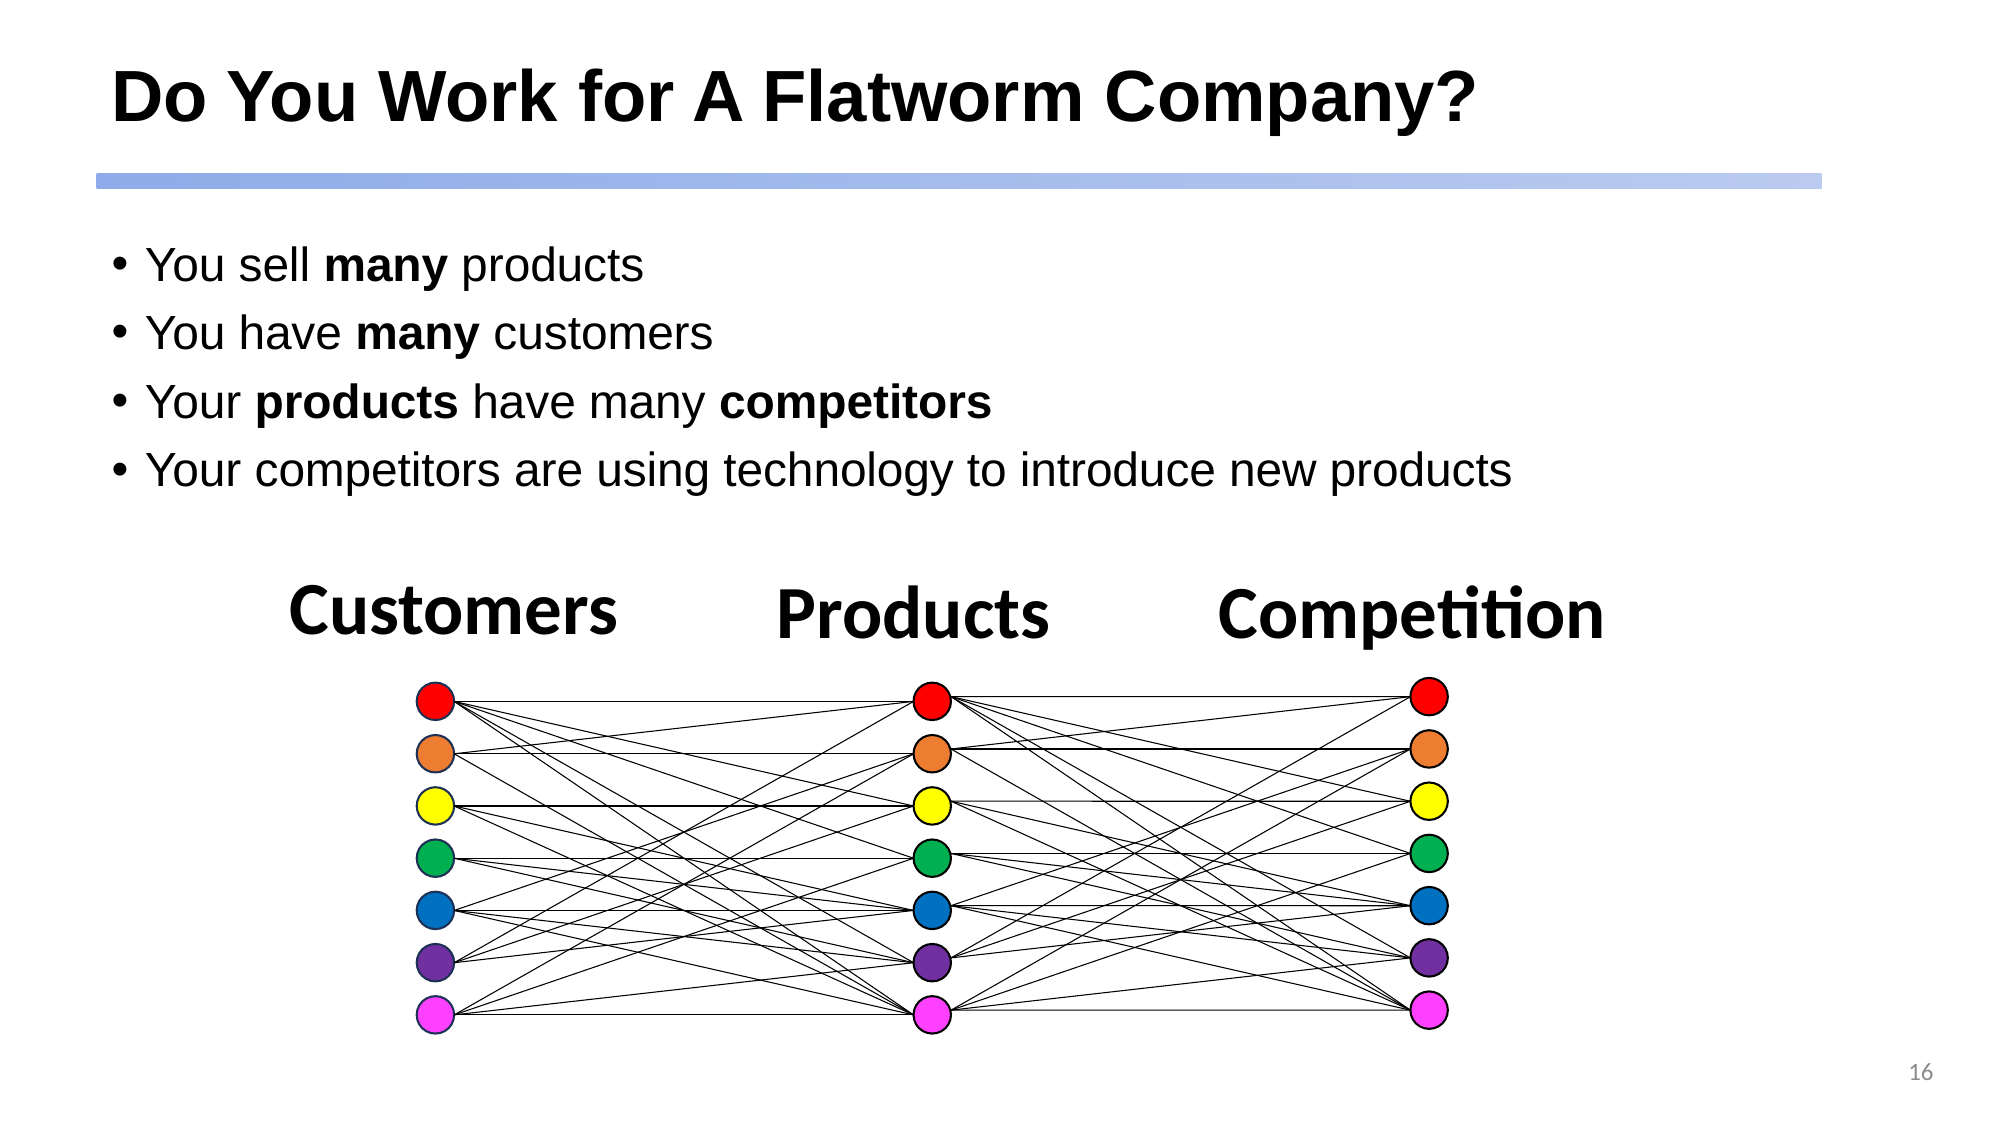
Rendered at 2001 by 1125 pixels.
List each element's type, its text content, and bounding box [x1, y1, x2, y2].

text_box [415, 681, 456, 722]
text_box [454, 805, 914, 910]
text_box [415, 733, 454, 774]
text_box [1411, 781, 1449, 821]
text_box [1409, 990, 1449, 1030]
text_box [415, 942, 454, 983]
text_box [454, 754, 914, 805]
text_box [914, 786, 950, 826]
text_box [454, 910, 914, 962]
text_box [415, 995, 456, 1035]
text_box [950, 905, 1411, 957]
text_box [950, 957, 1411, 1011]
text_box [950, 696, 1411, 749]
text_box [914, 733, 950, 774]
text_box Customers [209, 551, 699, 657]
text_box [912, 681, 952, 722]
text_box [914, 890, 950, 931]
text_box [950, 749, 1411, 801]
text_box Products [669, 556, 1158, 662]
text_box [914, 942, 950, 983]
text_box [950, 801, 1411, 905]
text_box [1411, 938, 1449, 978]
text_box [1411, 729, 1449, 769]
text_box [1411, 885, 1449, 926]
list You sell many products You have many customers Your products have many competitors Your competitors are using technology to introduce new products [96, 232, 1822, 506]
text_box [415, 786, 454, 826]
text_box [415, 838, 454, 878]
text_box [1409, 676, 1449, 717]
title Do You Work for A Flatworm Company? [96, 26, 1822, 169]
text_box [1411, 833, 1449, 874]
text_box [912, 995, 953, 1035]
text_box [454, 962, 914, 1015]
text_box Competition [1168, 556, 1657, 662]
text_box [914, 838, 950, 878]
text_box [454, 701, 914, 754]
slide_number 16 [1498, 1040, 1949, 1101]
text_box [415, 890, 454, 931]
